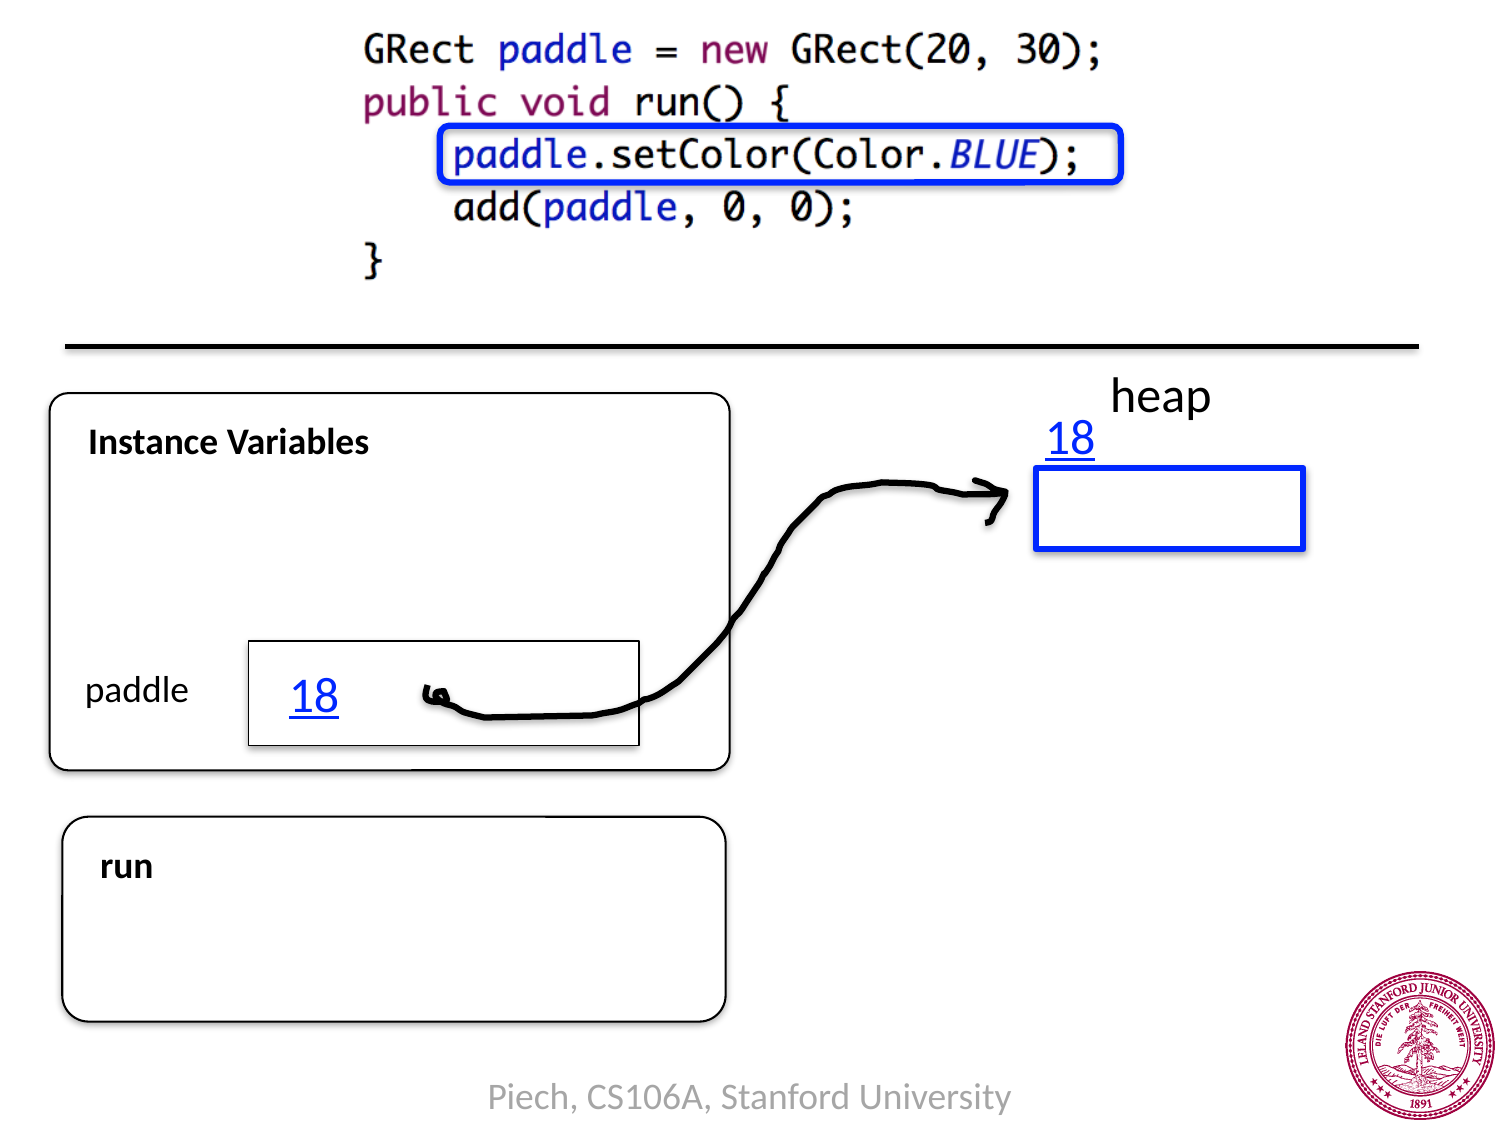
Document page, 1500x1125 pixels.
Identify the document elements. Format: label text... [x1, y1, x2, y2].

text_box [61, 815, 727, 1023]
text_box paddle [69, 657, 205, 718]
text_box [248, 640, 640, 746]
picture [1345, 971, 1495, 1120]
text_box 18 [273, 654, 355, 730]
text_box heap [1095, 355, 1227, 431]
text_box [424, 479, 1007, 719]
text_box 18 [1029, 397, 1111, 472]
picture [343, 3, 1118, 309]
text_box run [85, 833, 169, 893]
text_box [48, 392, 731, 772]
text_box [1035, 467, 1304, 550]
text_box Instance Variables [73, 409, 385, 470]
